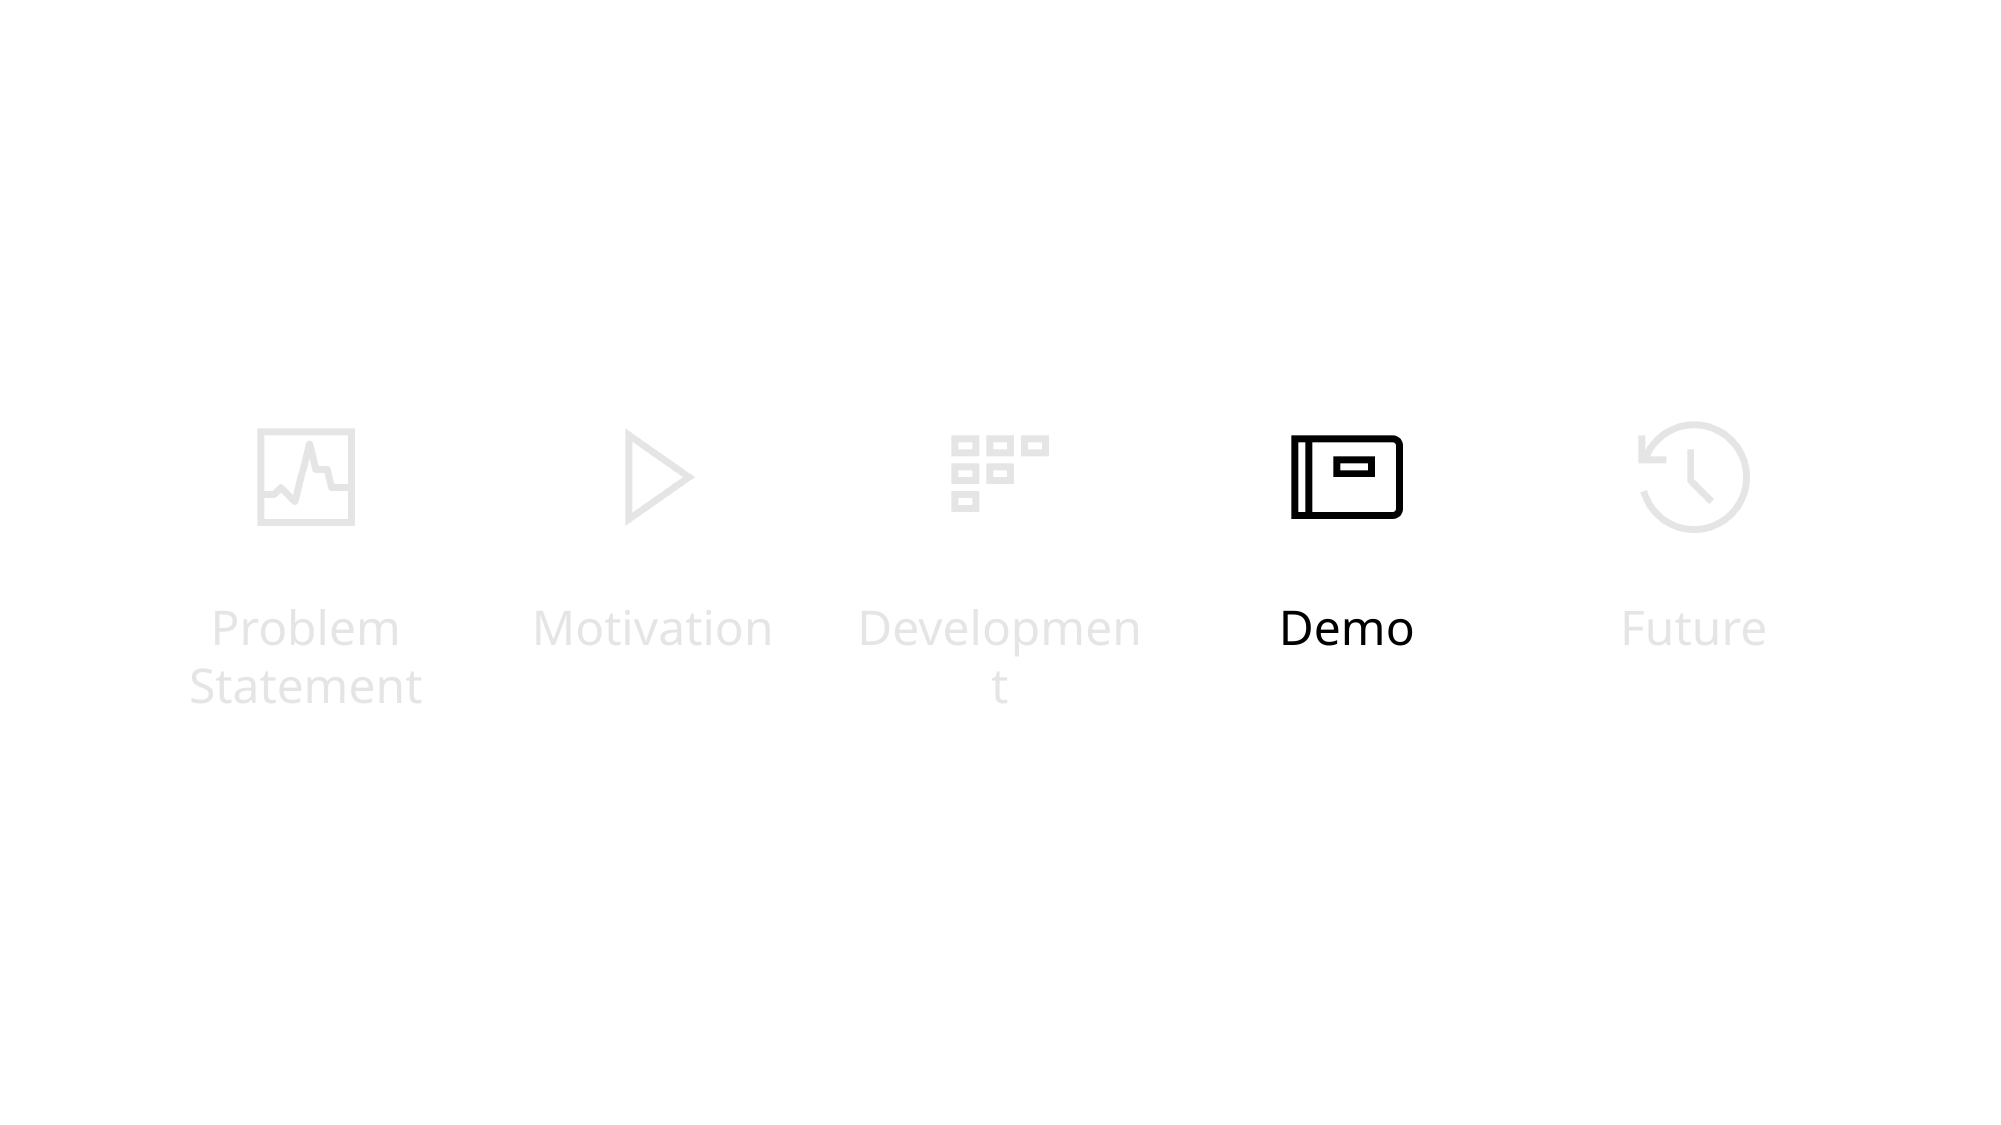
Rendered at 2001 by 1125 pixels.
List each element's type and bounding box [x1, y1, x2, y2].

list [136, 112, 1863, 1014]
